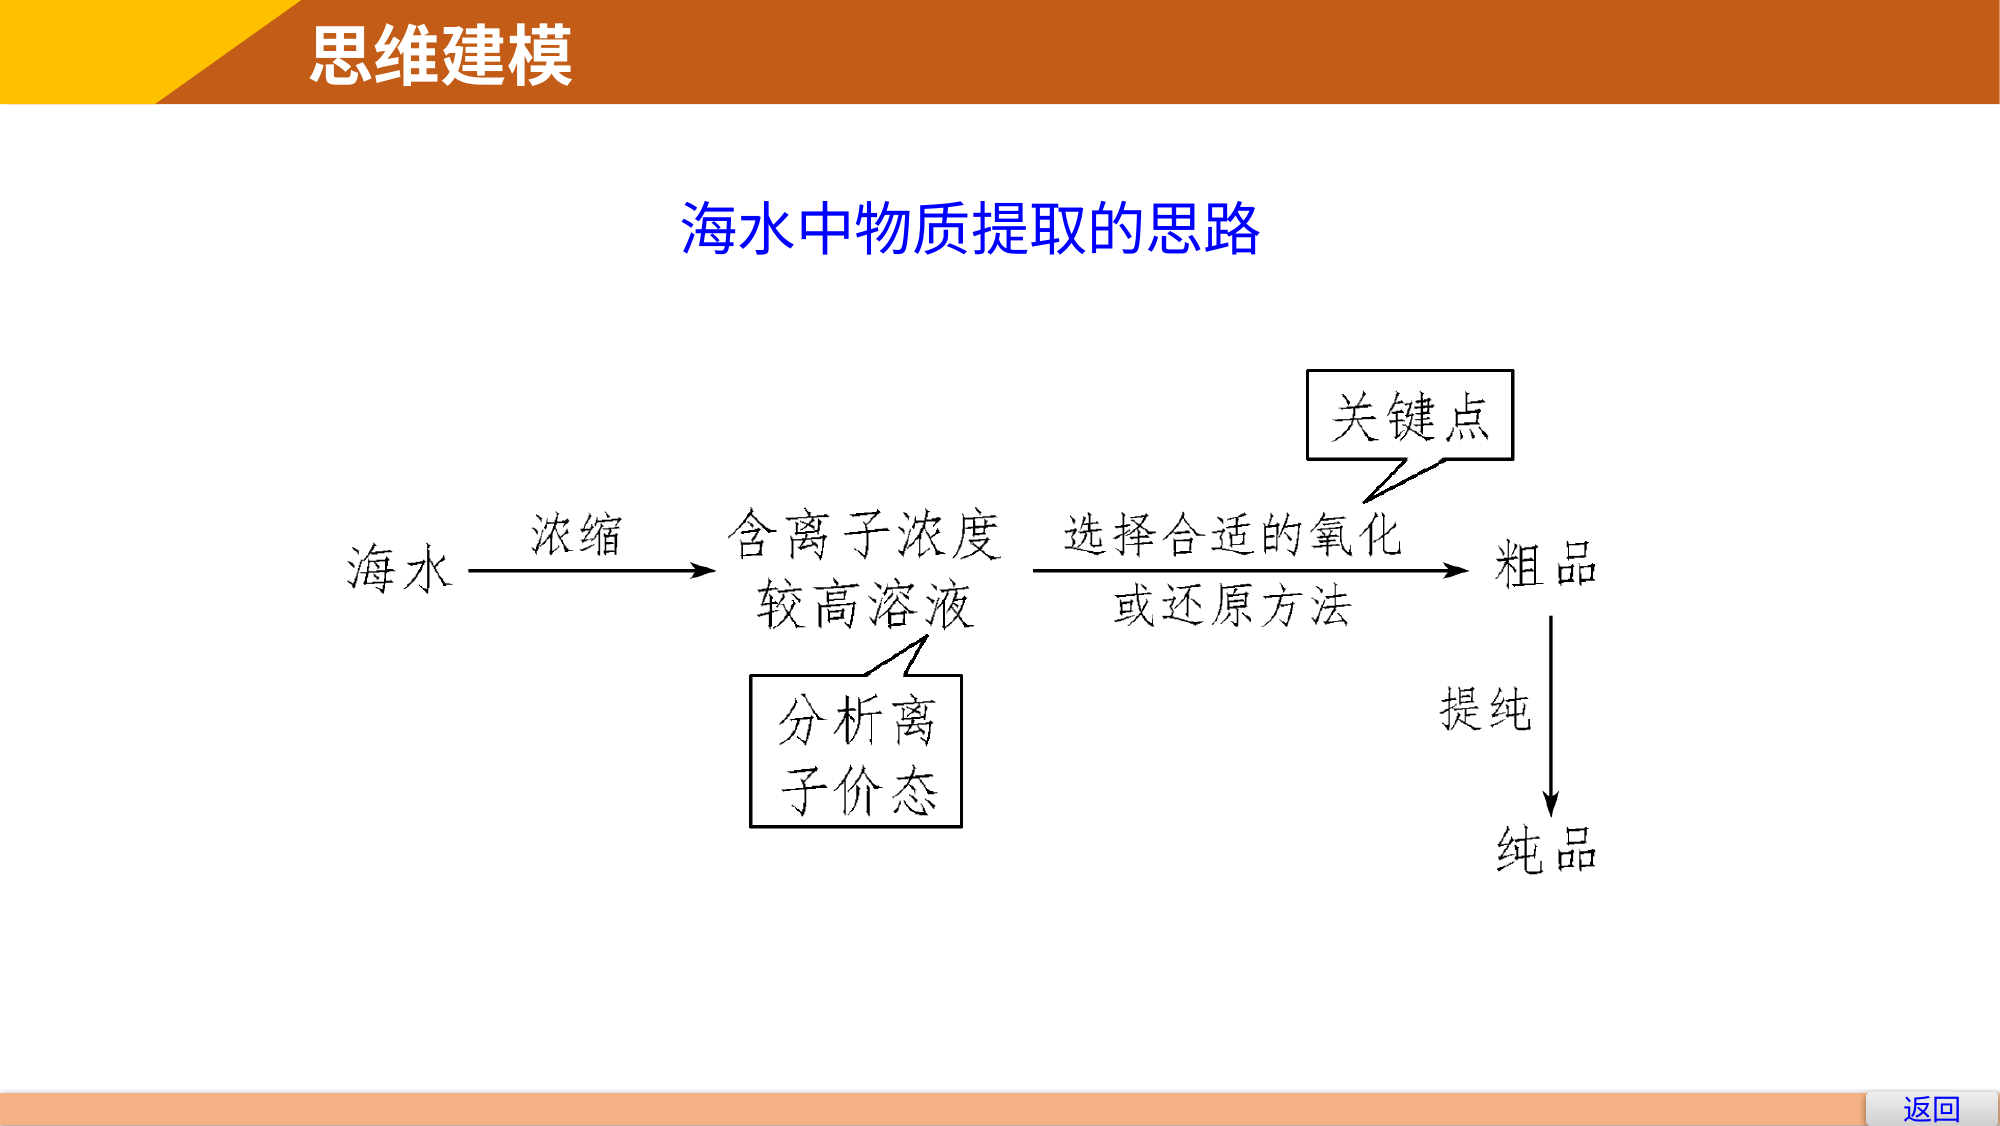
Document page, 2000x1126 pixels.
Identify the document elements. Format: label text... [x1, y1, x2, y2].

text_box 海水中物质提取的思路 [44, 149, 1898, 270]
picture [336, 349, 1617, 888]
text_box 返回 [1865, 1090, 2000, 1126]
text_box [0, 1092, 1864, 1126]
